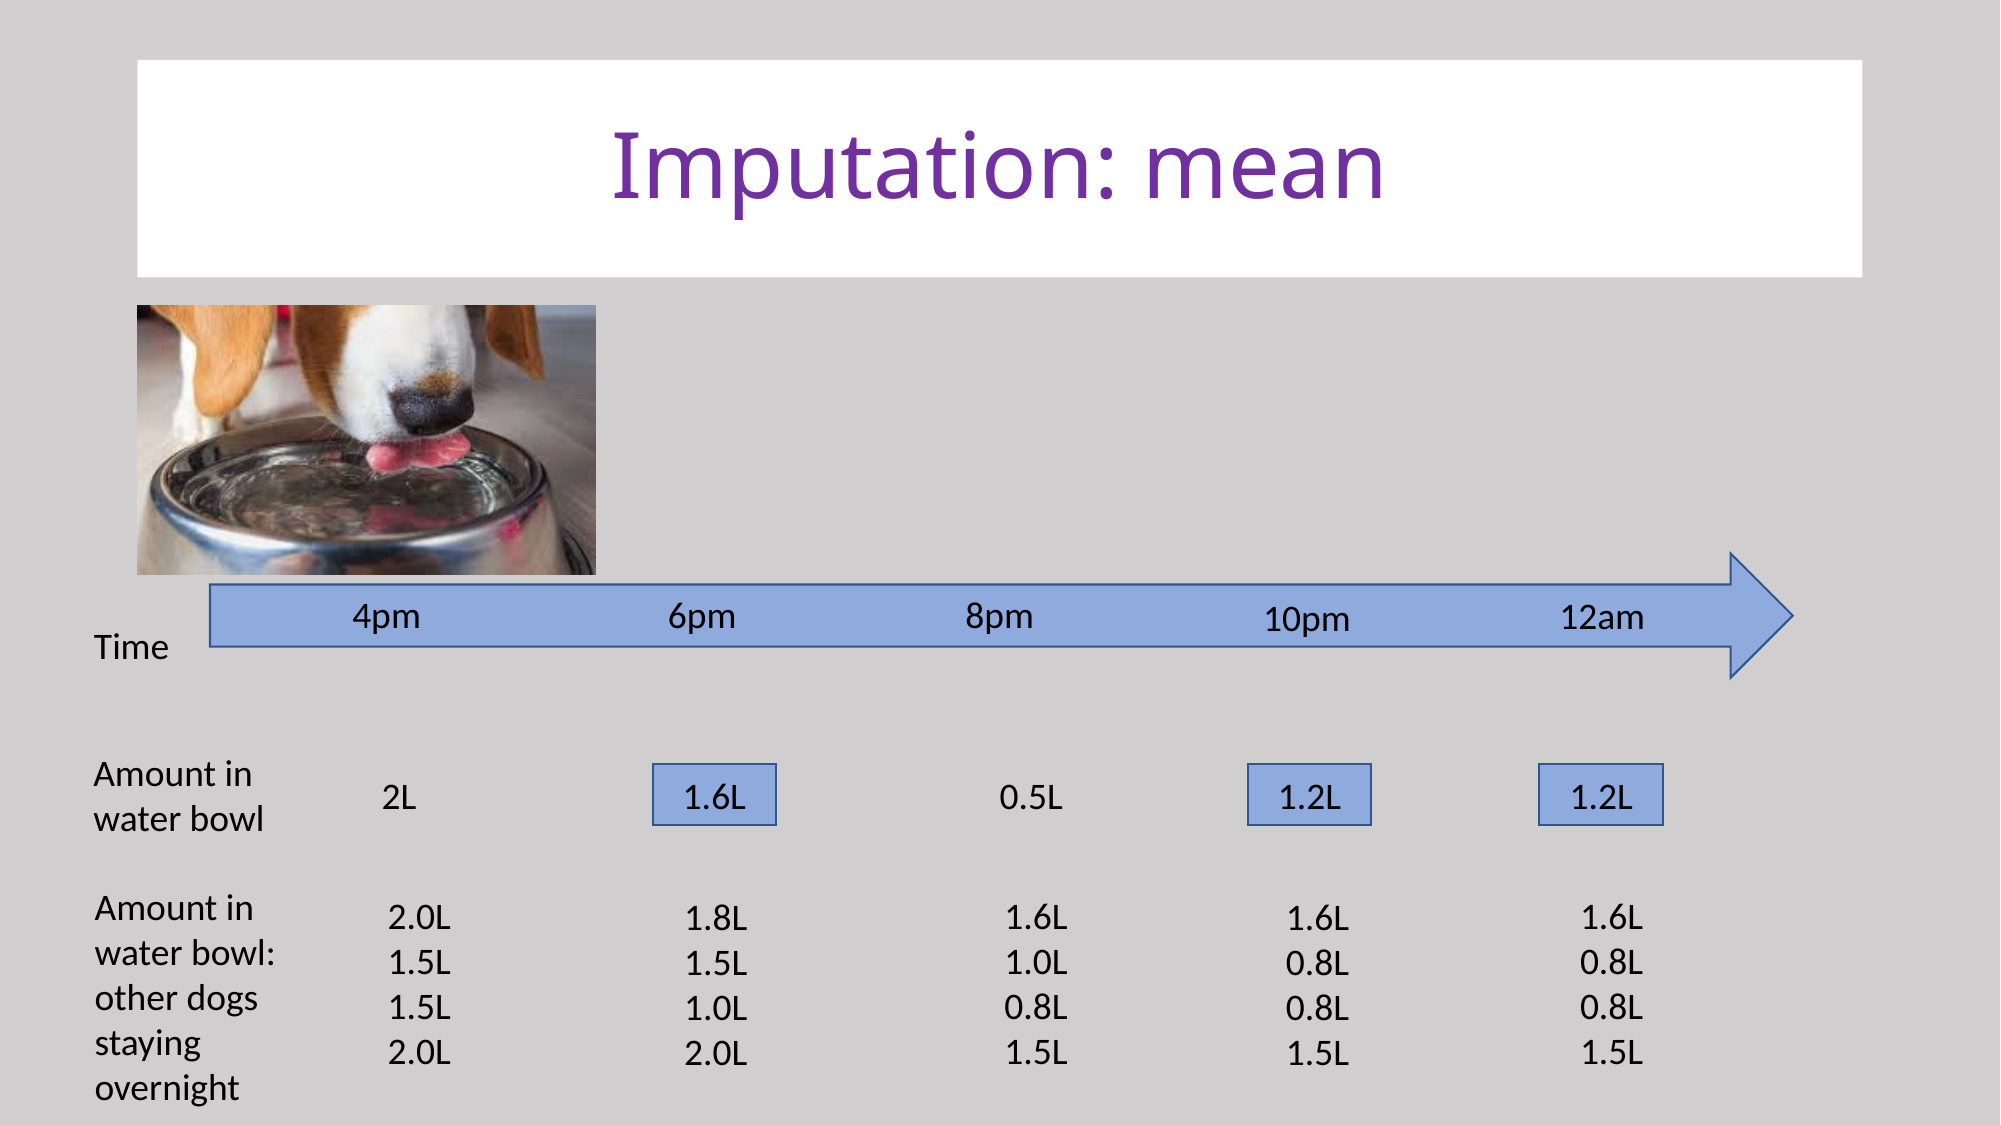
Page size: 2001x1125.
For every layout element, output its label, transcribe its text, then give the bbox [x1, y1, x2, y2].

text_box 0.5L [984, 764, 1078, 824]
text_box 12am [1544, 584, 1661, 645]
text_box 2L [366, 764, 432, 824]
text_box 1.2L [1538, 763, 1664, 826]
text_box [208, 550, 1795, 681]
text_box Amount in water bowl: other dogs staying overnight [79, 876, 343, 1116]
text_box Amount in water bowl [78, 741, 342, 847]
text_box 1.6L 1.0L 0.8L 1.5L [989, 884, 1083, 1080]
picture [137, 305, 596, 575]
text_box Time [79, 614, 185, 674]
text_box 1.6L 0.8L 0.8L 1.5L [1565, 884, 1687, 1080]
text_box 1.8L 1.5L 1.0L 2.0L [669, 885, 763, 1081]
text_box 4pm [337, 583, 436, 644]
text_box 10pm [1248, 586, 1366, 647]
title Imputation: mean [137, 59, 1863, 278]
text_box 6pm [653, 583, 752, 644]
text_box 8pm [950, 583, 1050, 644]
text_box 2.0L 1.5L 1.5L 2.0L [372, 884, 466, 1080]
text_box 1.6L [652, 763, 777, 826]
text_box 1.2L [1247, 763, 1372, 826]
text_box 1.6L 0.8L 0.8L 1.5L [1271, 885, 1393, 1081]
